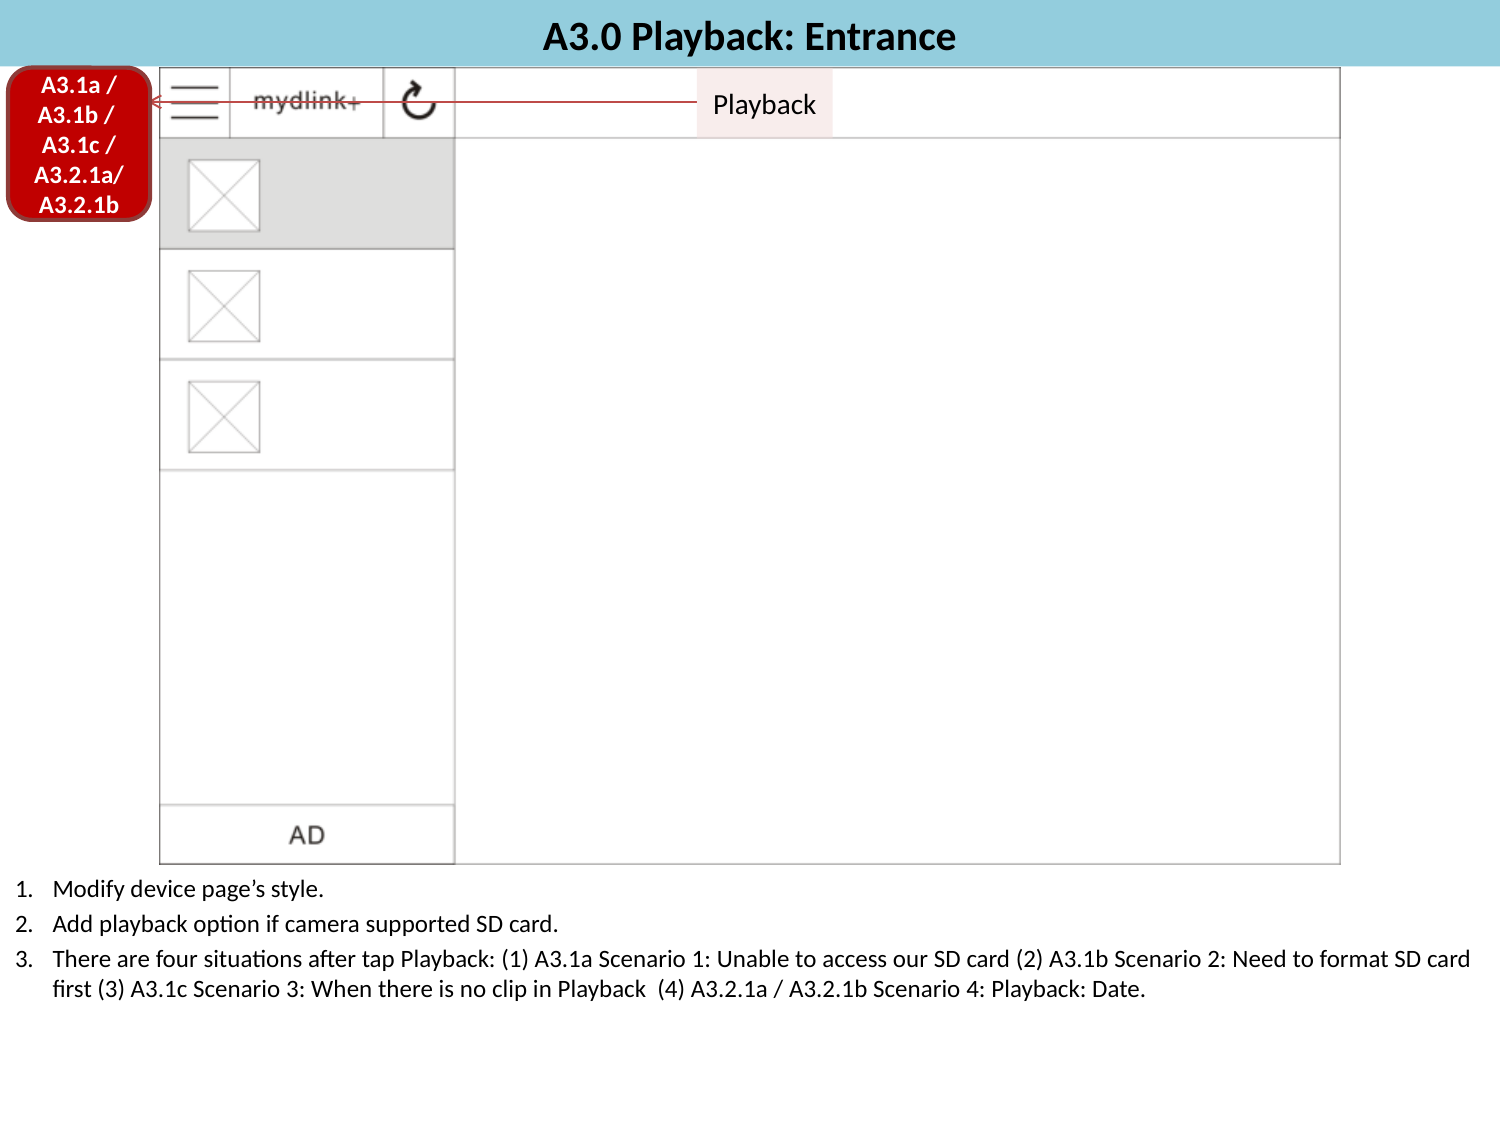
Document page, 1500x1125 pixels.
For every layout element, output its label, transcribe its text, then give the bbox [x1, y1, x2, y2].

title A3.0 Playback: Entrance [0, 0, 1500, 67]
picture [159, 67, 1341, 865]
list Modify device page’s style. Add playback option if camera supported SD card. There are four situations after tap Playback: (1) A3.1a Scenario 1: Unable to access our SD card (2) A3.1b Scenario 2: Need to format SD card first (3) A3.1c Scenario 3: When there is no clip in Playback (4) A3.2.1a / A3.2.1b Scenario 4: Playback: Date. [0, 865, 1500, 1125]
text_box A3.1a / A3.1b / A3.1c / A3.2.1a/ A3.2.1b [5, 65, 153, 222]
